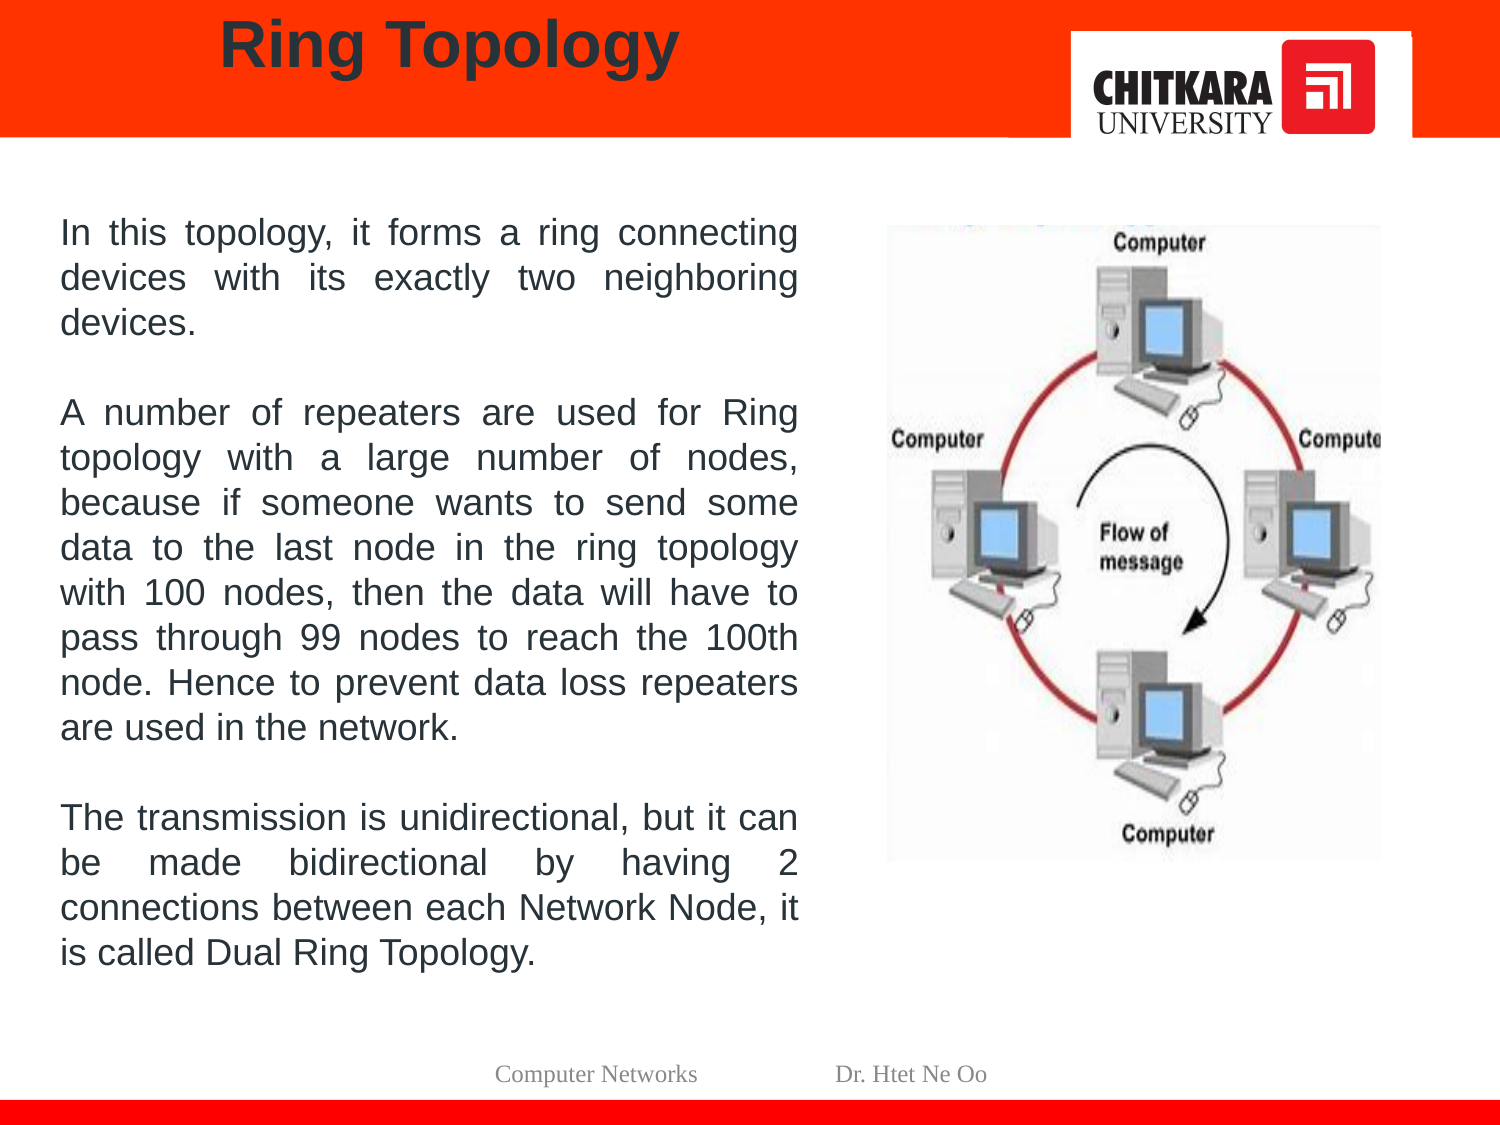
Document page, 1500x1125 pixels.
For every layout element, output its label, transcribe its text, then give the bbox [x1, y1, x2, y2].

footer Computer Networks Dr. Htet Ne Oo [57, 1042, 1425, 1103]
title Ring Topology [0, 22, 900, 150]
picture [886, 225, 1381, 863]
text_box In this topology, it forms a ring connecting devices with its exactly two neighboring devices. A number of repeaters are used for Ring topology with a large number of nodes, because if someone wants to send some data to the last node in the ring topology with 100 nodes, then the data will have to pass through 99 nodes to reach the 100th node. Hence to prevent data loss repeaters are used in the network. The transmission is unidirectional, but it can be made bidirectional by having 2 connections between each Network Node, it is called Dual Ring Topology. [45, 199, 814, 980]
picture [1074, 37, 1390, 138]
